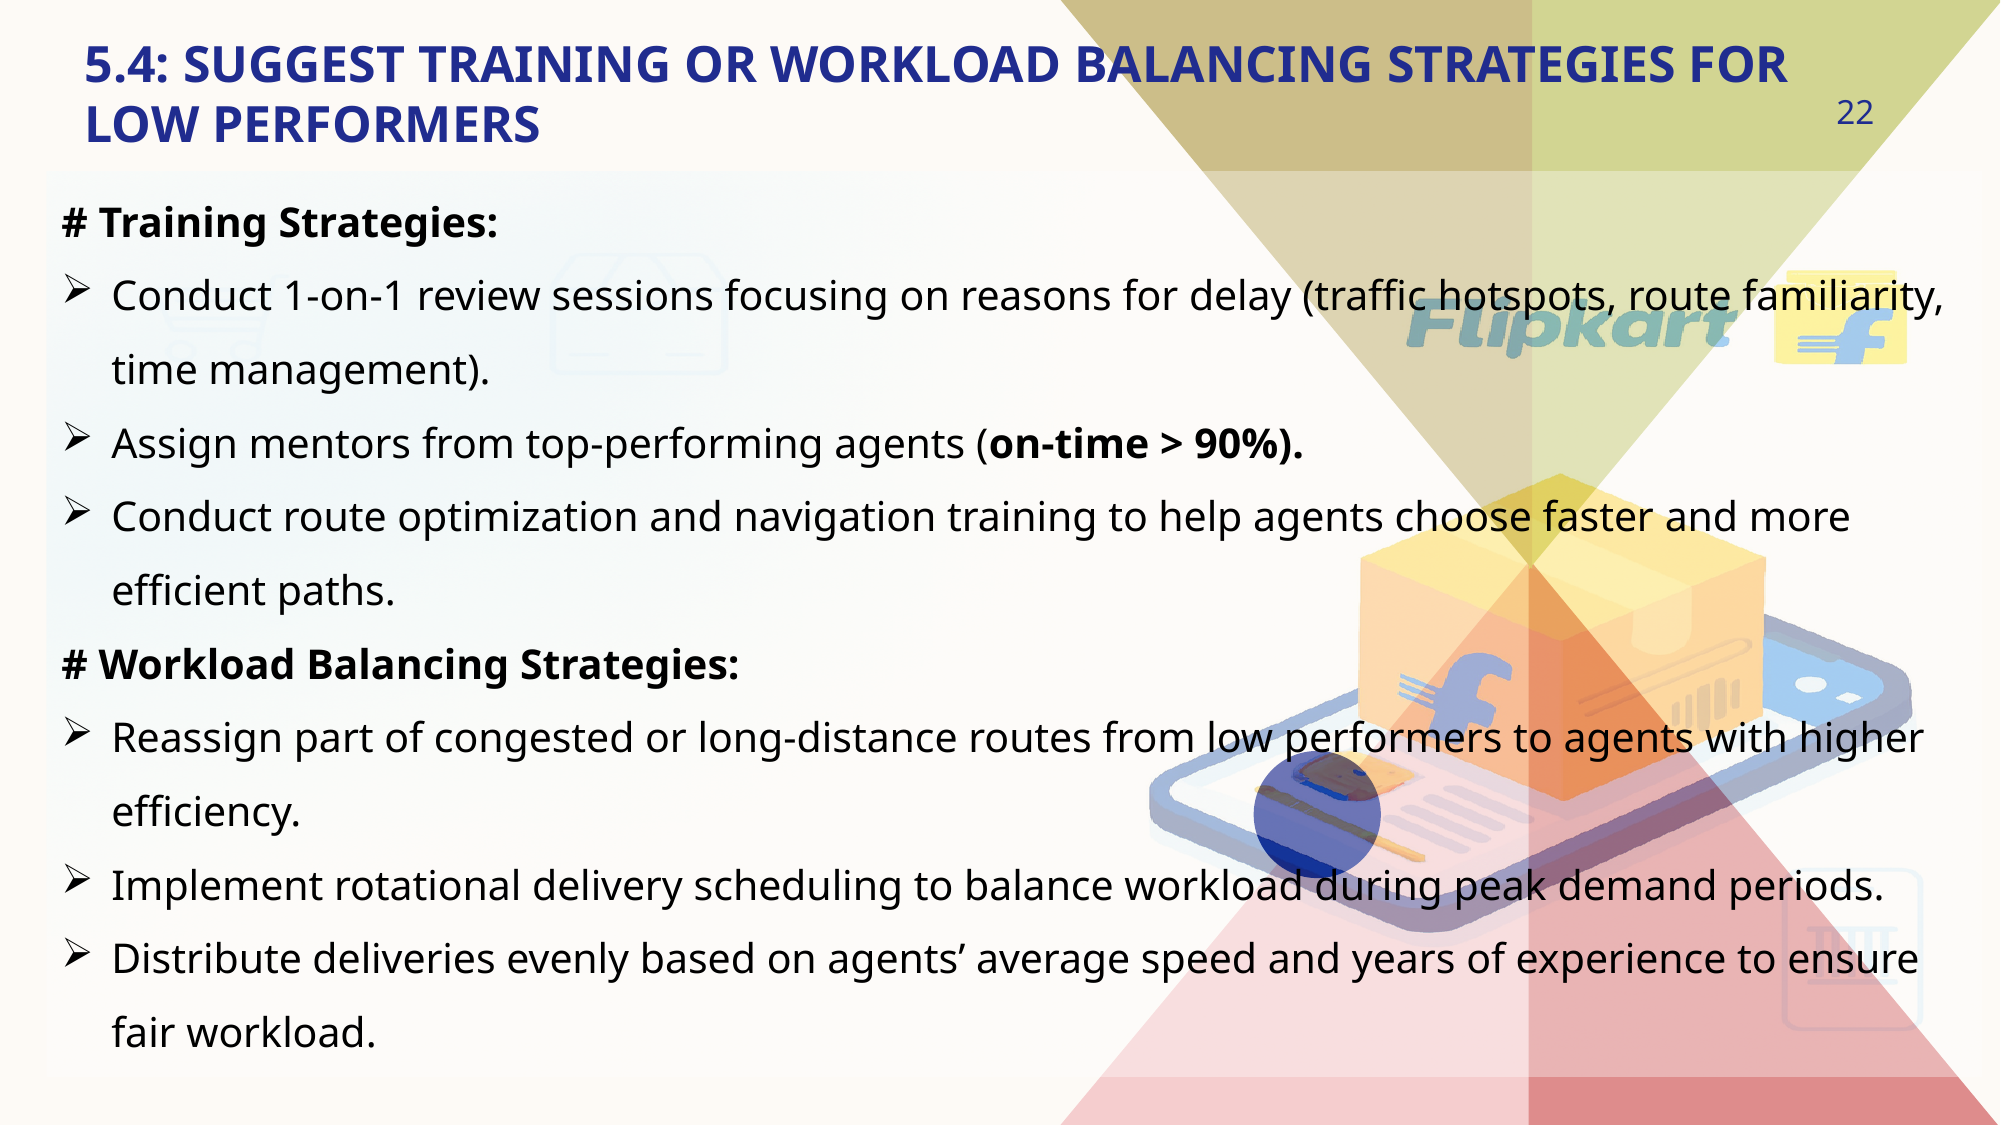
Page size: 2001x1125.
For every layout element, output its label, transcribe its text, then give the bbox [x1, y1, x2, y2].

list # Training Strategies: Conduct 1-on-1 review sessions focusing on reasons for delay (traffic hotspots, route familiarity, time management). Assign mentors from top-performing agents (on-time > 90%). Conduct route optimization and navigation training to help agents choose faster and more efficient paths. # Workload Balancing Strategies: Reassign part of congested or long-distance routes from low performers to agents with higher efficiency. Implement rotational delivery scheduling to balance workload during peak demand periods. Distribute deliveries evenly based on agents’ average speed and years of experience to ensure fair workload. [46, 171, 1983, 1077]
slide_number 22 [1699, 75, 1875, 153]
title 5.4: Suggest training or workload balancing strategies for low performers [69, 18, 1927, 153]
